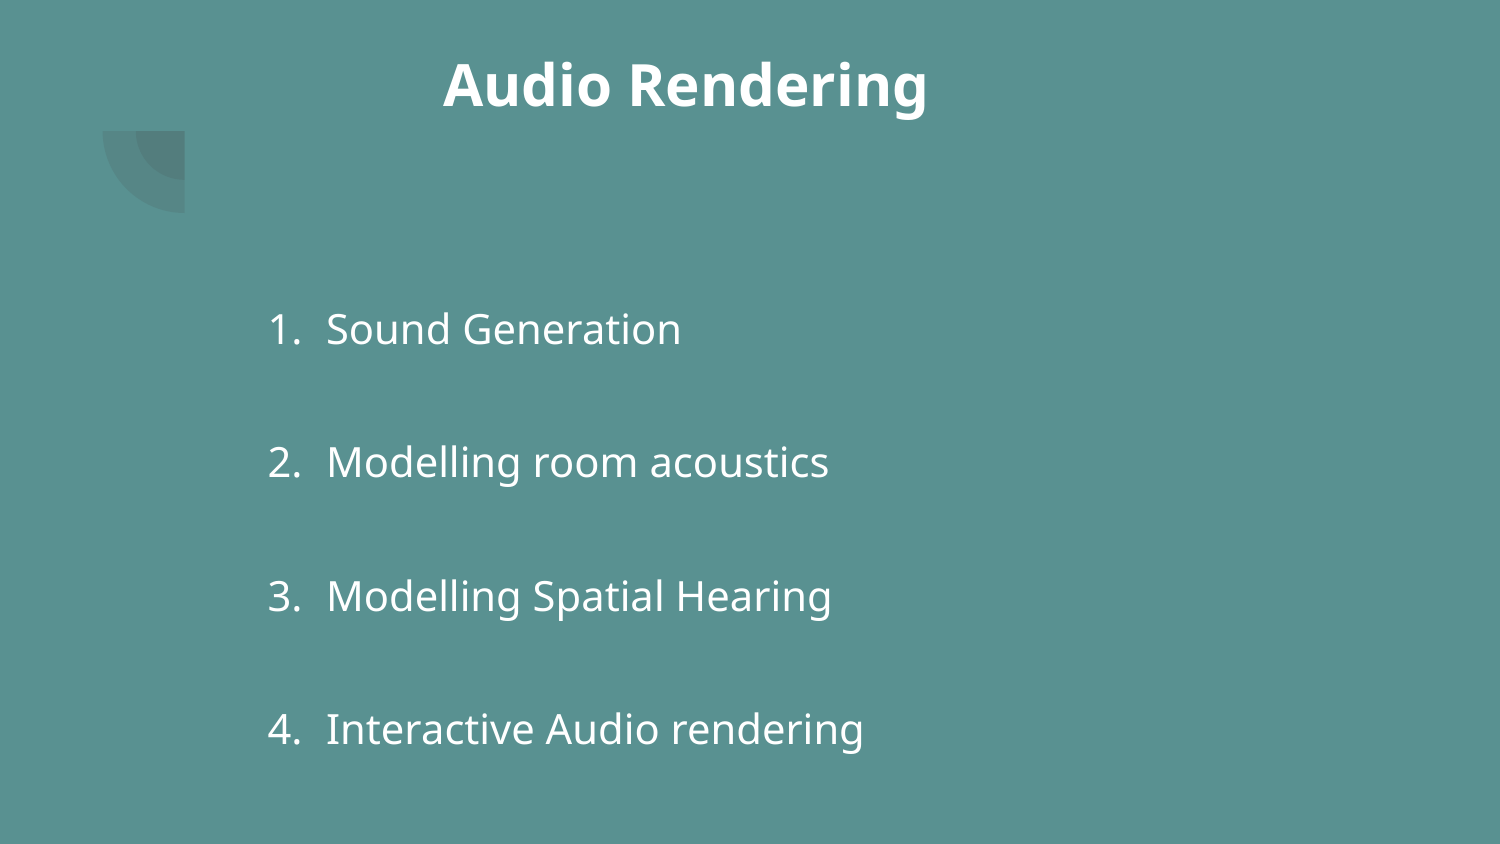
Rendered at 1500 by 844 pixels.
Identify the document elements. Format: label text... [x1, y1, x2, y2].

title Audio Rendering [428, 33, 1500, 198]
list Sound Generation Modelling room acoustics Modelling Spatial Hearing Interactive Audio rendering Auralizing [236, 237, 1390, 735]
